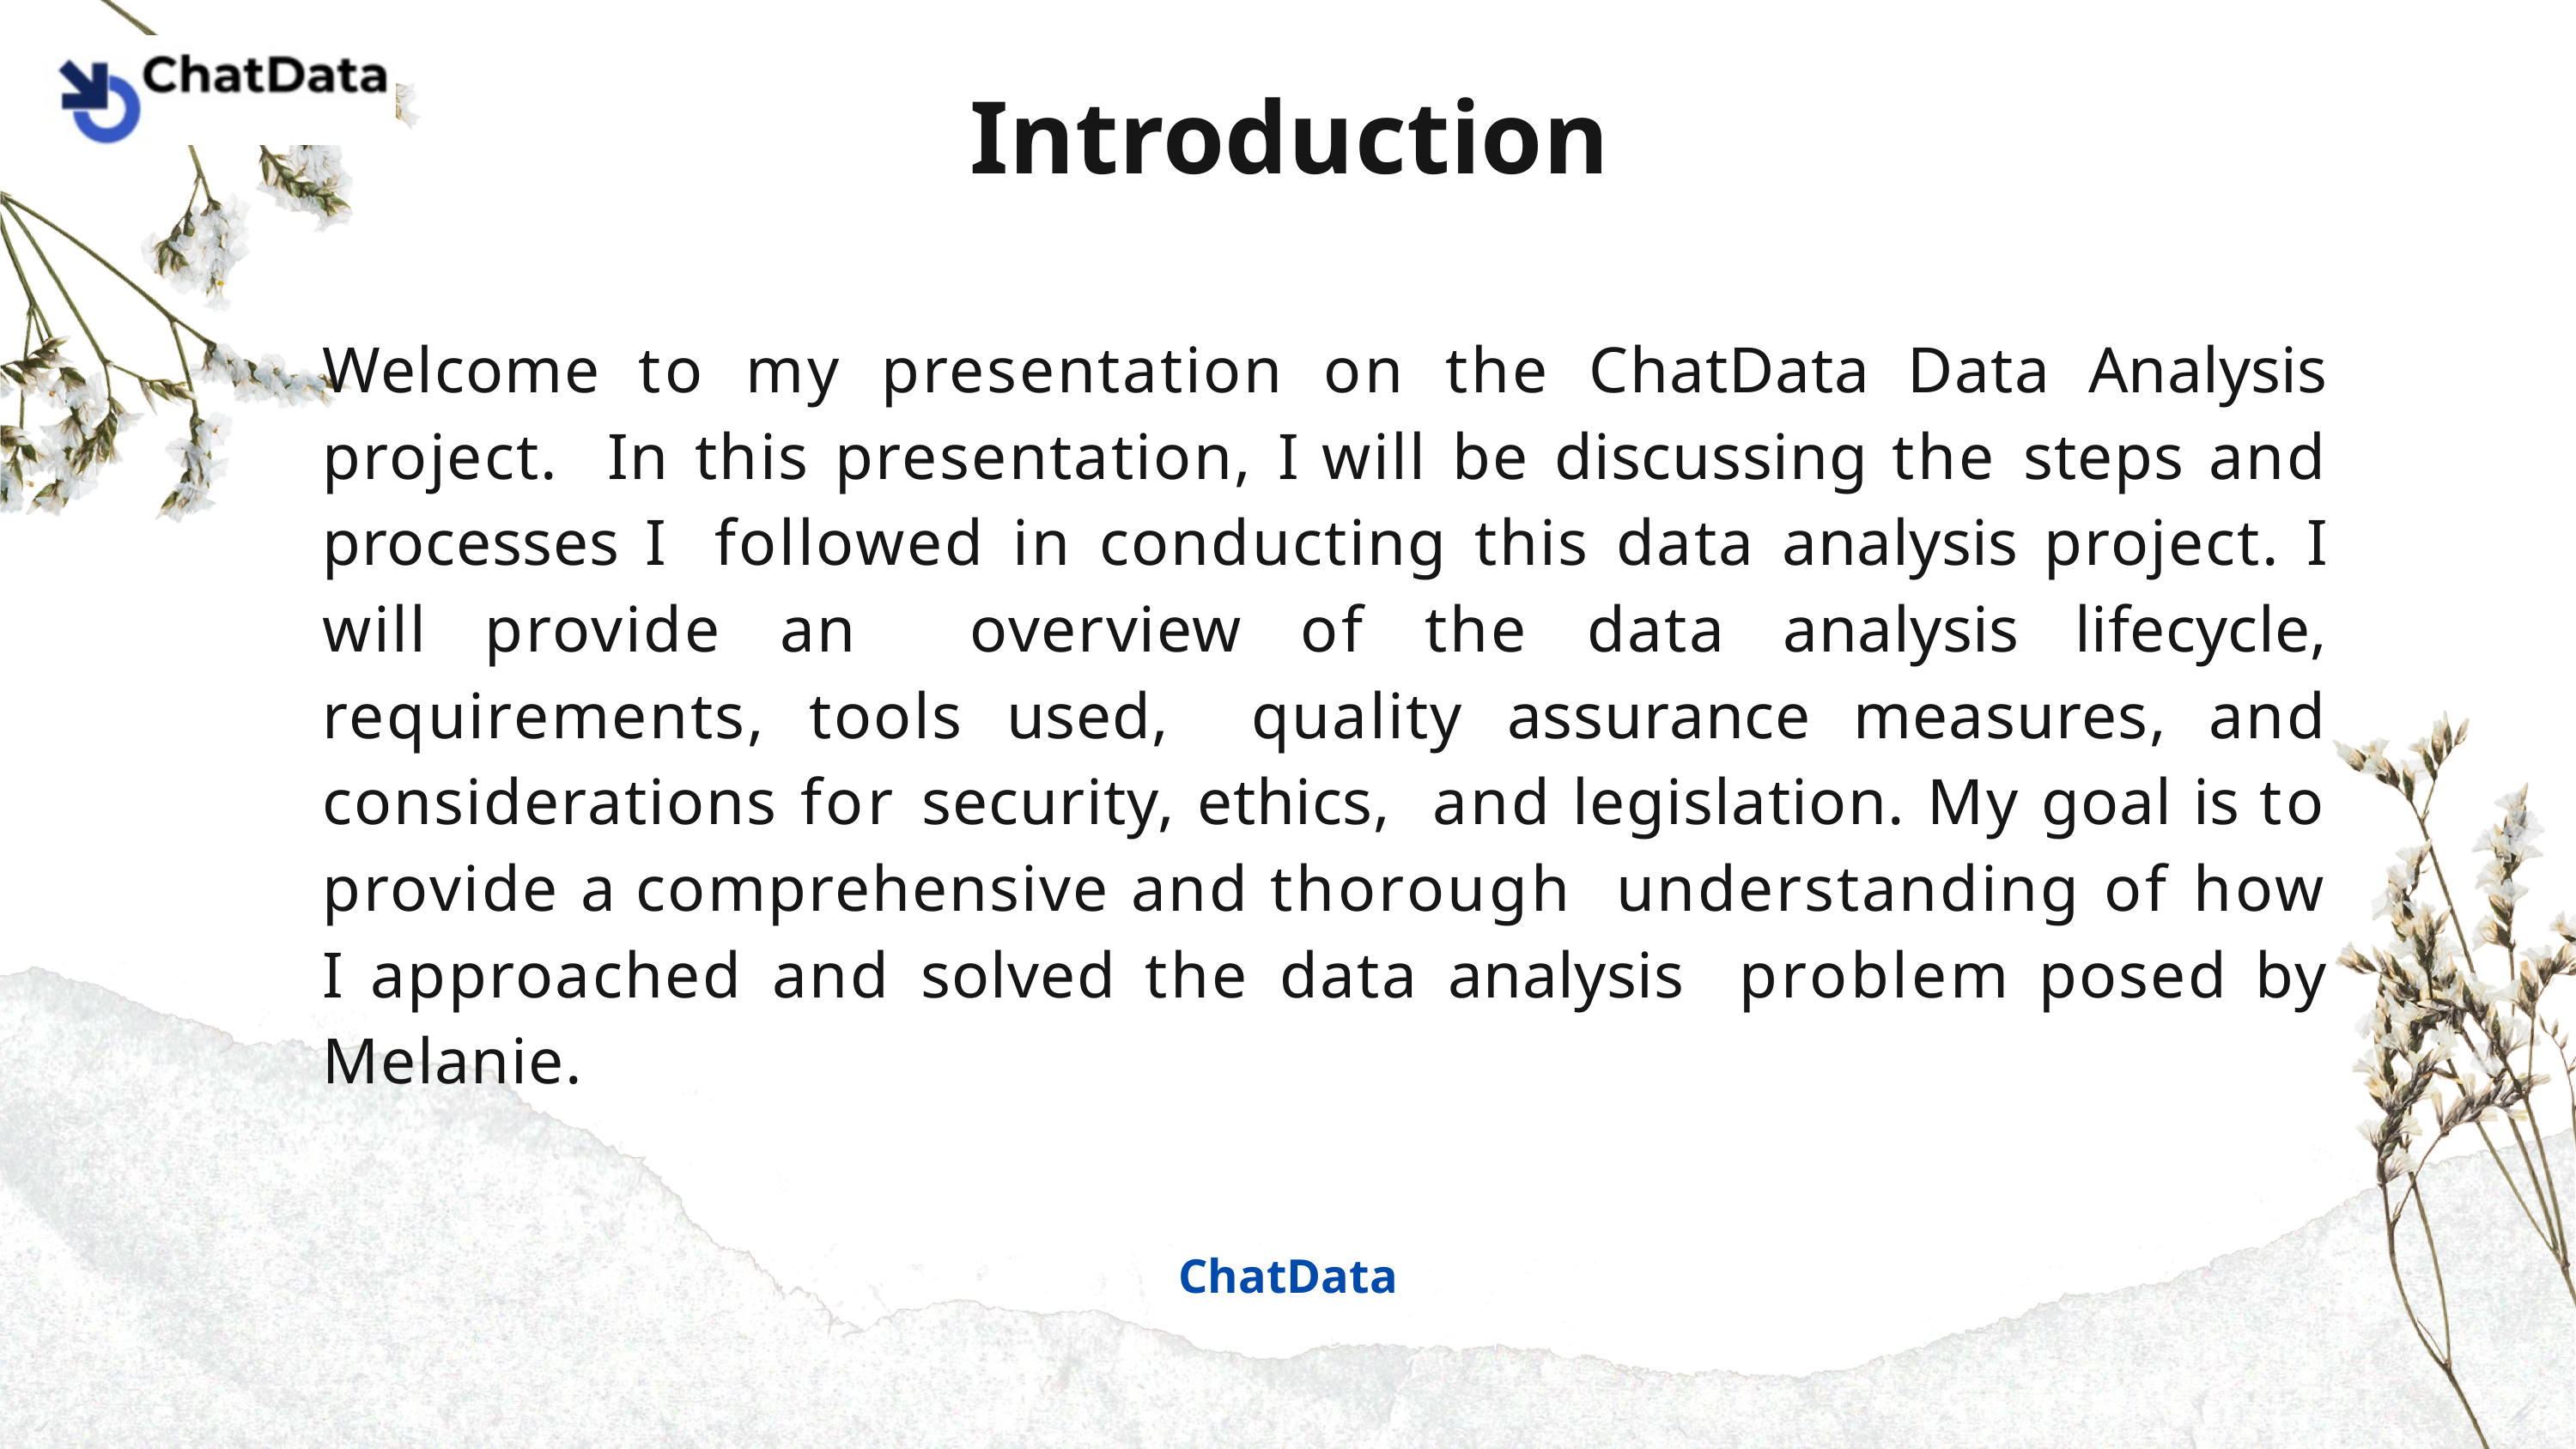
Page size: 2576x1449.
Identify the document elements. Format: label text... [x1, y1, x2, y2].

title Introduction [968, 71, 1614, 316]
picture [0, 615, 2576, 1449]
picture [0, 0, 564, 585]
text_box Welcome to my presentation on the ChatData Data Analysis project. In this presentation, I will be discussing the steps and processes I followed in conducting this data analysis project. I will provide an overview of the data analysis lifecycle, requirements, tools used, quality assurance measures, and considerations for security, ethics, and legislation. My goal is to provide a comprehensive and thorough understanding of how I approached and solved the data analysis problem posed by Melanie. [320, 317, 2330, 1097]
footer ChatData [1176, 1241, 1400, 1449]
